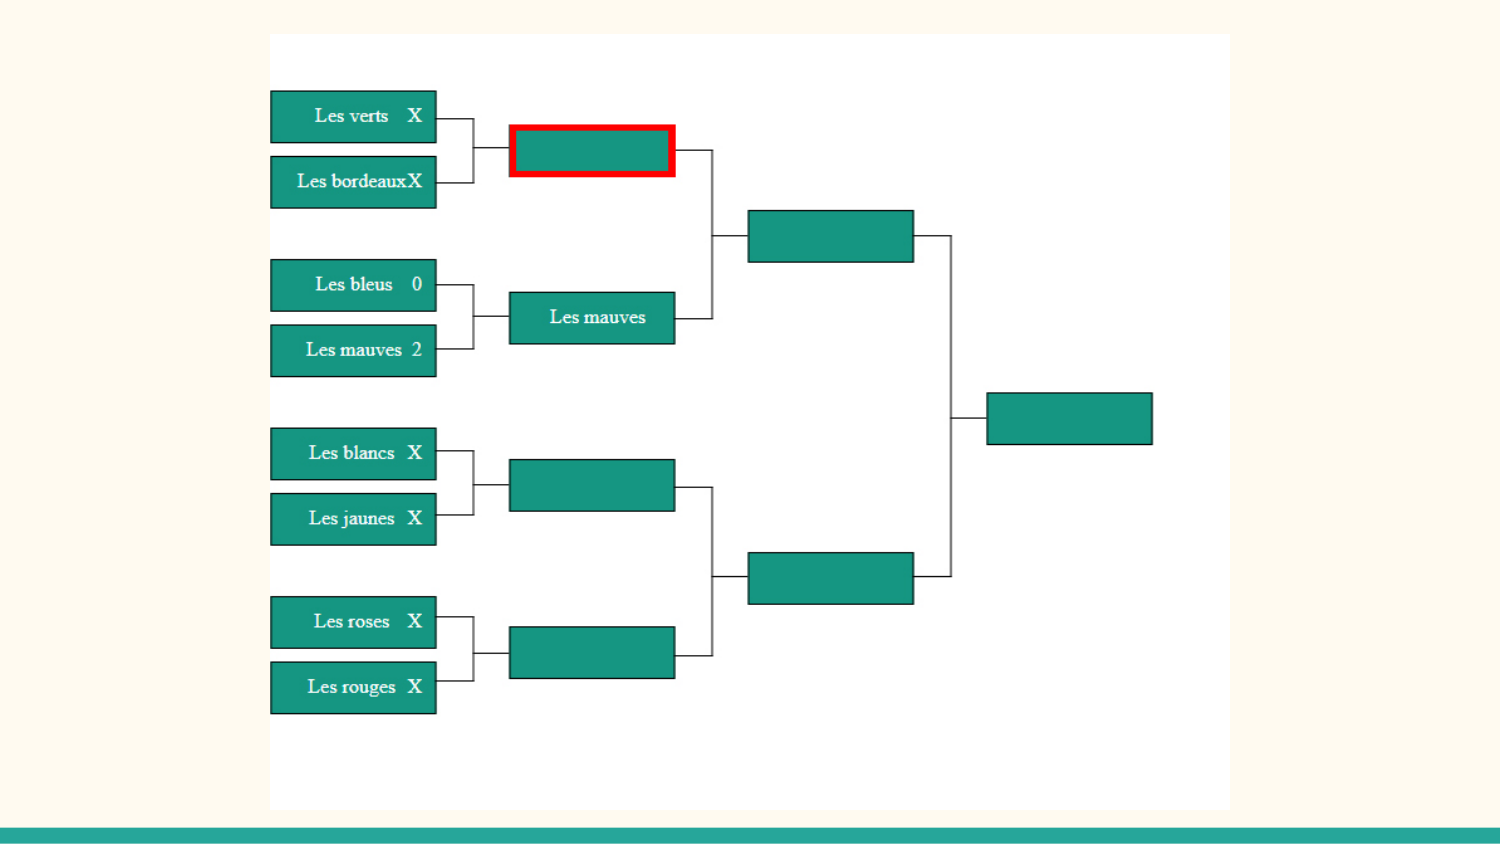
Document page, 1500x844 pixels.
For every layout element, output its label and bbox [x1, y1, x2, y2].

picture [269, 34, 1230, 810]
